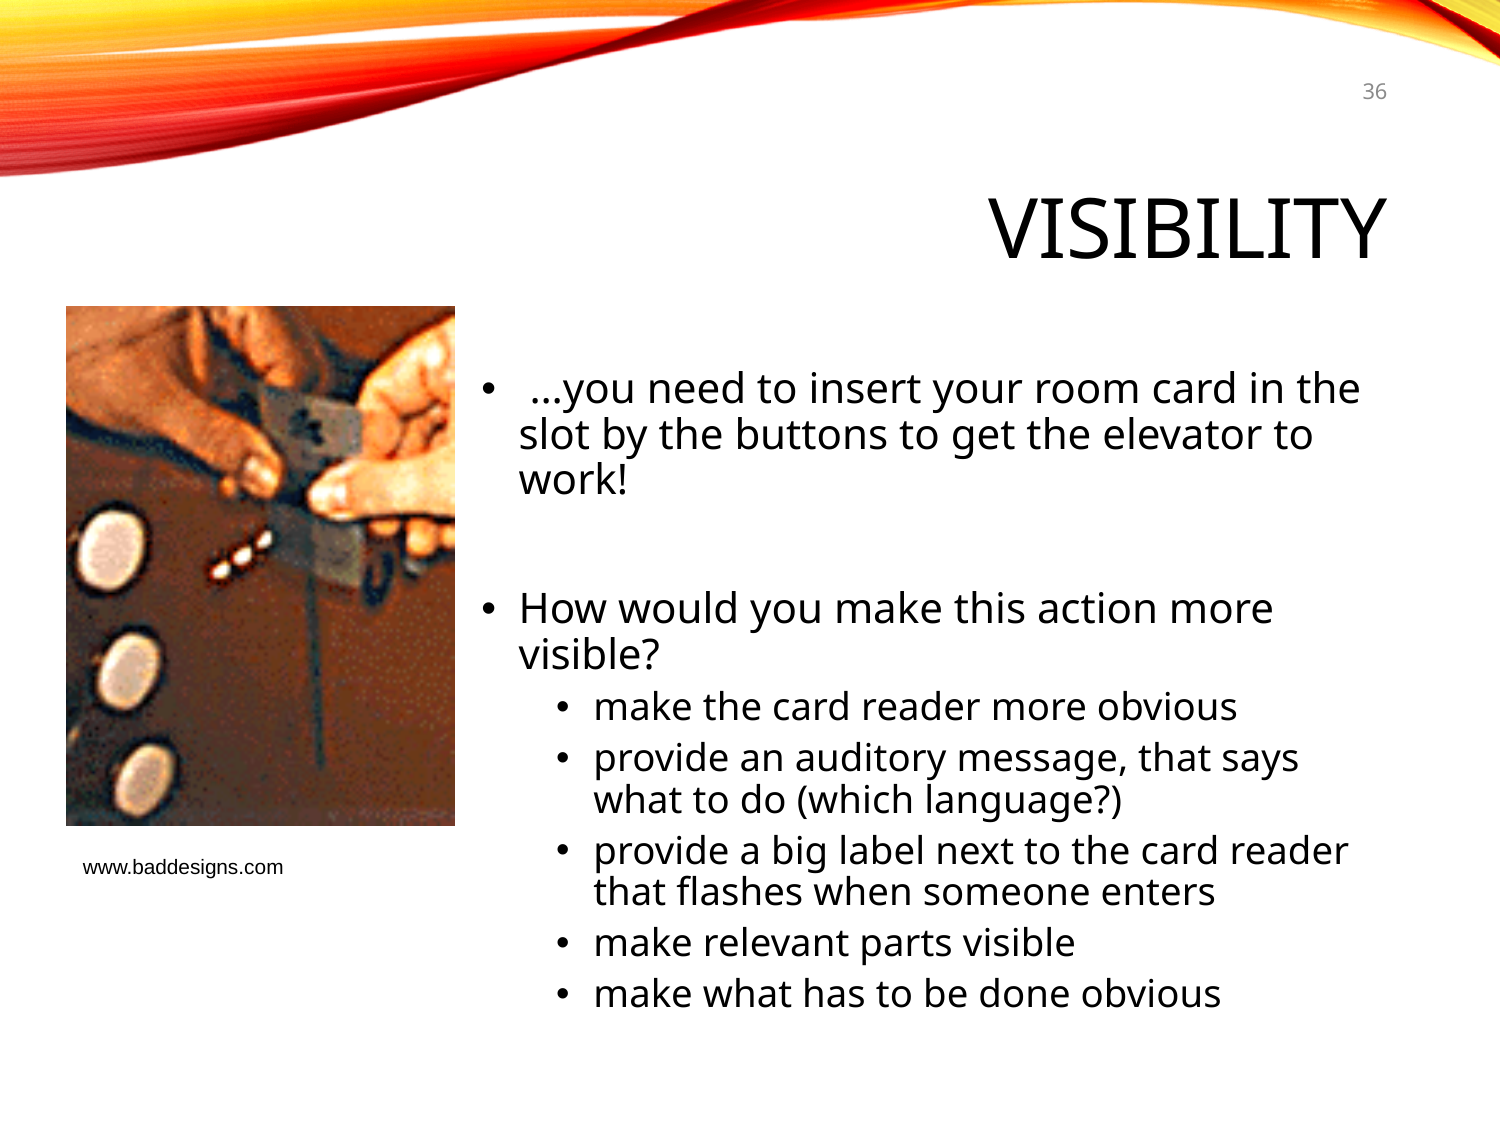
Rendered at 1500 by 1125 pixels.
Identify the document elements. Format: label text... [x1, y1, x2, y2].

slide_number 36 [1078, 62, 1403, 123]
title Visibility [356, 125, 1403, 338]
text_box www.baddesigns.com [68, 846, 299, 886]
picture [65, 305, 455, 827]
list …you need to insert your room card in the slot by the buttons to get the elevator to work! How would you make this action more visible? make the card reader more obvious provide an auditory message, that says what to do (which language?) provide a big label next to the card reader that flashes when someone enters make relevant parts visible make what has to be done obvious [466, 360, 1403, 1028]
picture [0, 0, 1500, 178]
